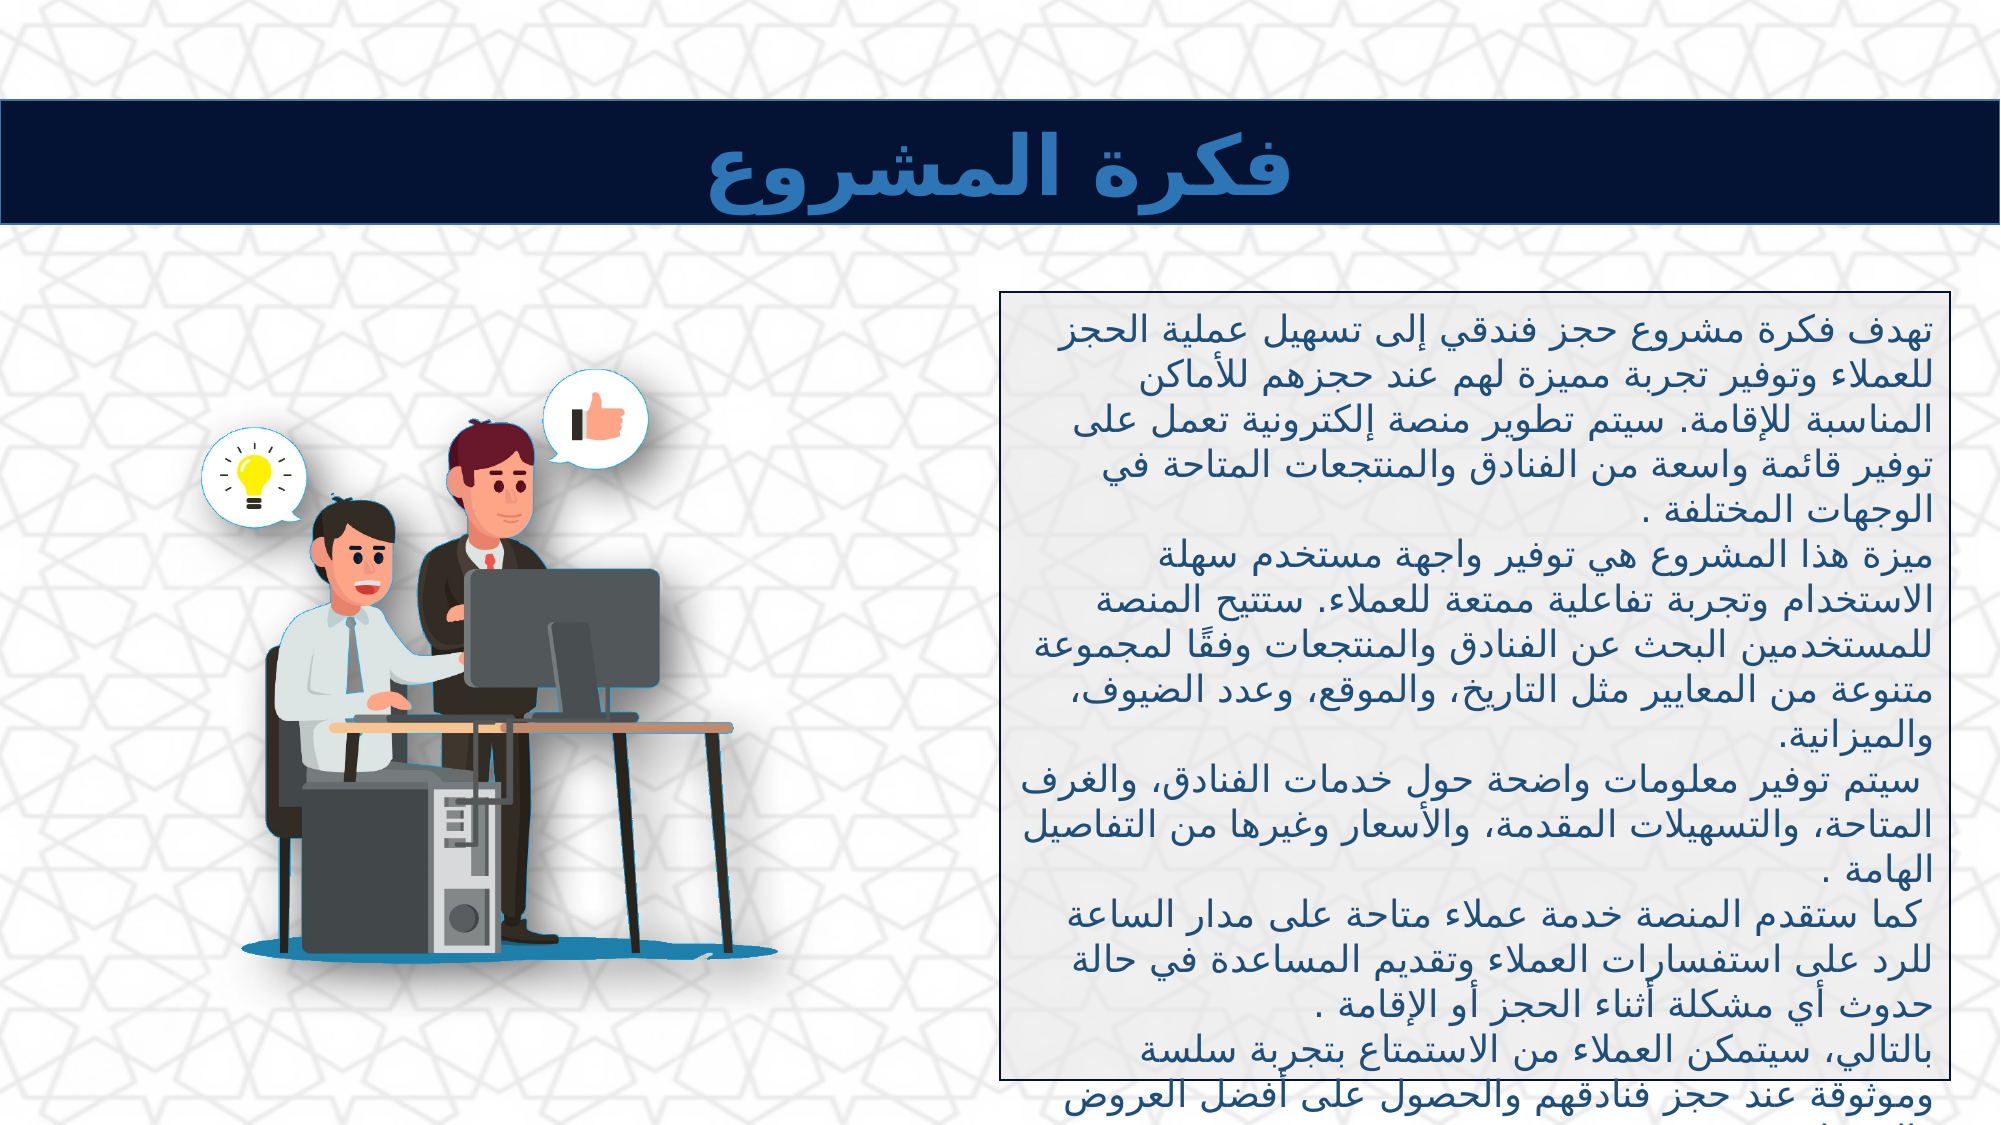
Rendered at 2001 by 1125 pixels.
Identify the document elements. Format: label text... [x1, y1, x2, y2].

text_box [0, 99, 137, 225]
picture [77, 297, 902, 1080]
title فكرة المشروع [137, 59, 1863, 278]
text_box [999, 291, 1951, 1081]
text_box تهدف فكرة مشروع حجز فندقي إلى تسهيل عملية الحجز للعملاء وتوفير تجربة مميزة لهم عند حجزهم للأماكن المناسبة للإقامة. سيتم تطوير منصة إلكترونية تعمل على توفير قائمة واسعة من الفنادق والمنتجعات المتاحة في الوجهات المختلفة . ميزة هذا المشروع هي توفير واجهة مستخدم سهلة الاستخدام وتجربة تفاعلية ممتعة للعملاء. ستتيح المنصة للمستخدمين البحث عن الفنادق والمنتجعات وفقًا لمجموعة متنوعة من المعايير مثل التاريخ، والموقع، وعدد الضيوف، والميزانية. سيتم توفير معلومات واضحة حول خدمات الفنادق، والغرف المتاحة، والتسهيلات المقدمة، والأسعار وغيرها من التفاصيل الهامة . كما ستقدم المنصة خدمة عملاء متاحة على مدار الساعة للرد على استفسارات العملاء وتقديم المساعدة في حالة حدوث أي مشكلة أثناء الحجز أو الإقامة . بالتالي، سيتمكن العملاء من الاستمتاع بتجربة سلسة وموثوقة عند حجز فنادقهم والحصول على أفضل العروض والخدمات. وايضاً عند الحجز عن طريق الموقع سيذهب العميل الى الفندق لتثبيت حجزه. [999, 297, 1950, 1125]
text_box [1863, 99, 2000, 225]
